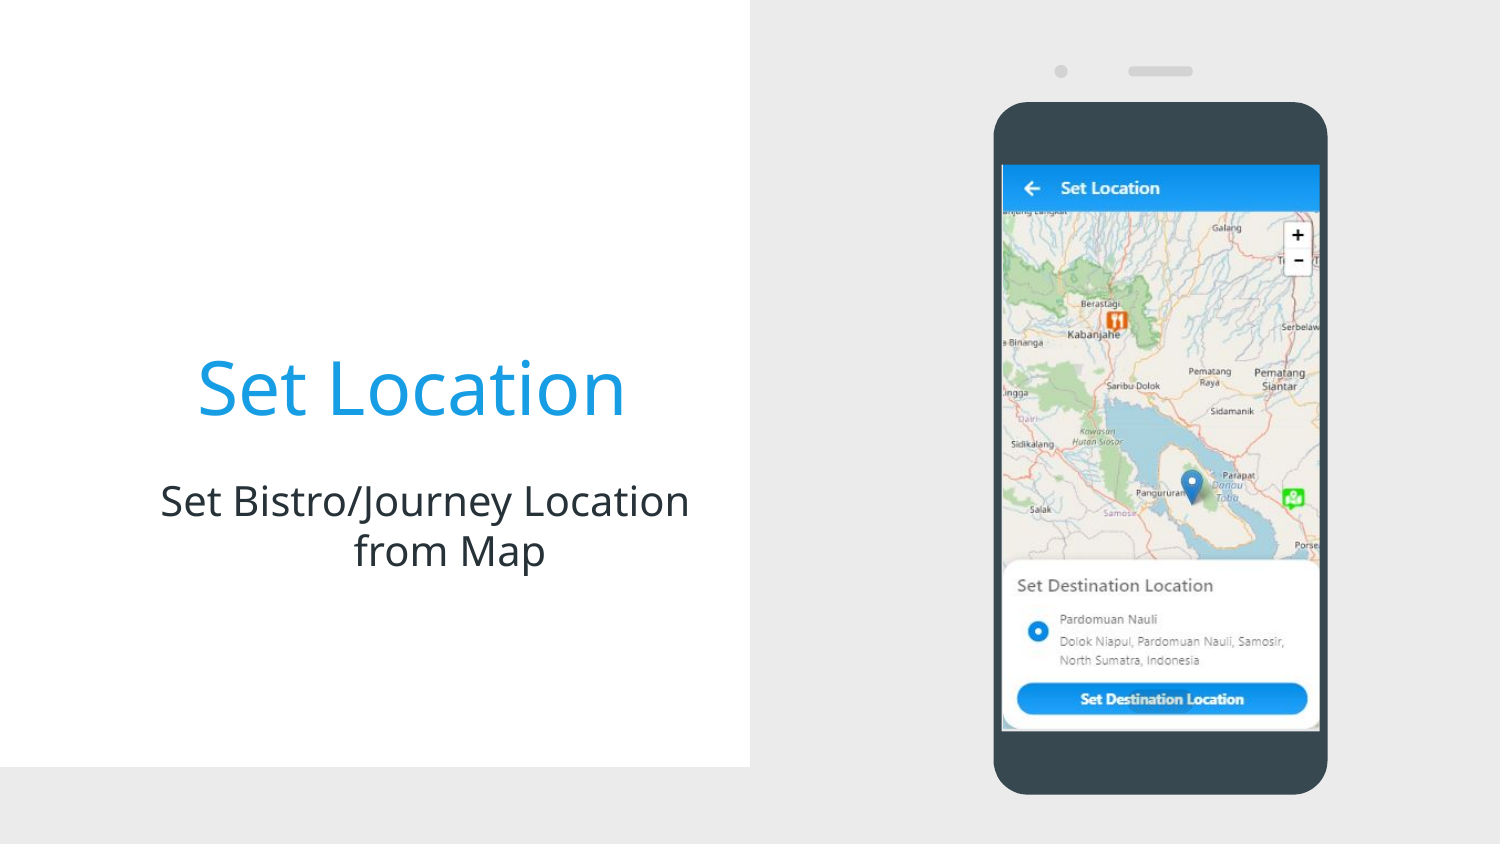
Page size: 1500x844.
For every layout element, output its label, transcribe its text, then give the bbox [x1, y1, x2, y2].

title Set Location [118, 202, 708, 446]
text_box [993, 64, 1328, 795]
subtitle Set Bistro/Journey Location from Map [118, 459, 708, 663]
